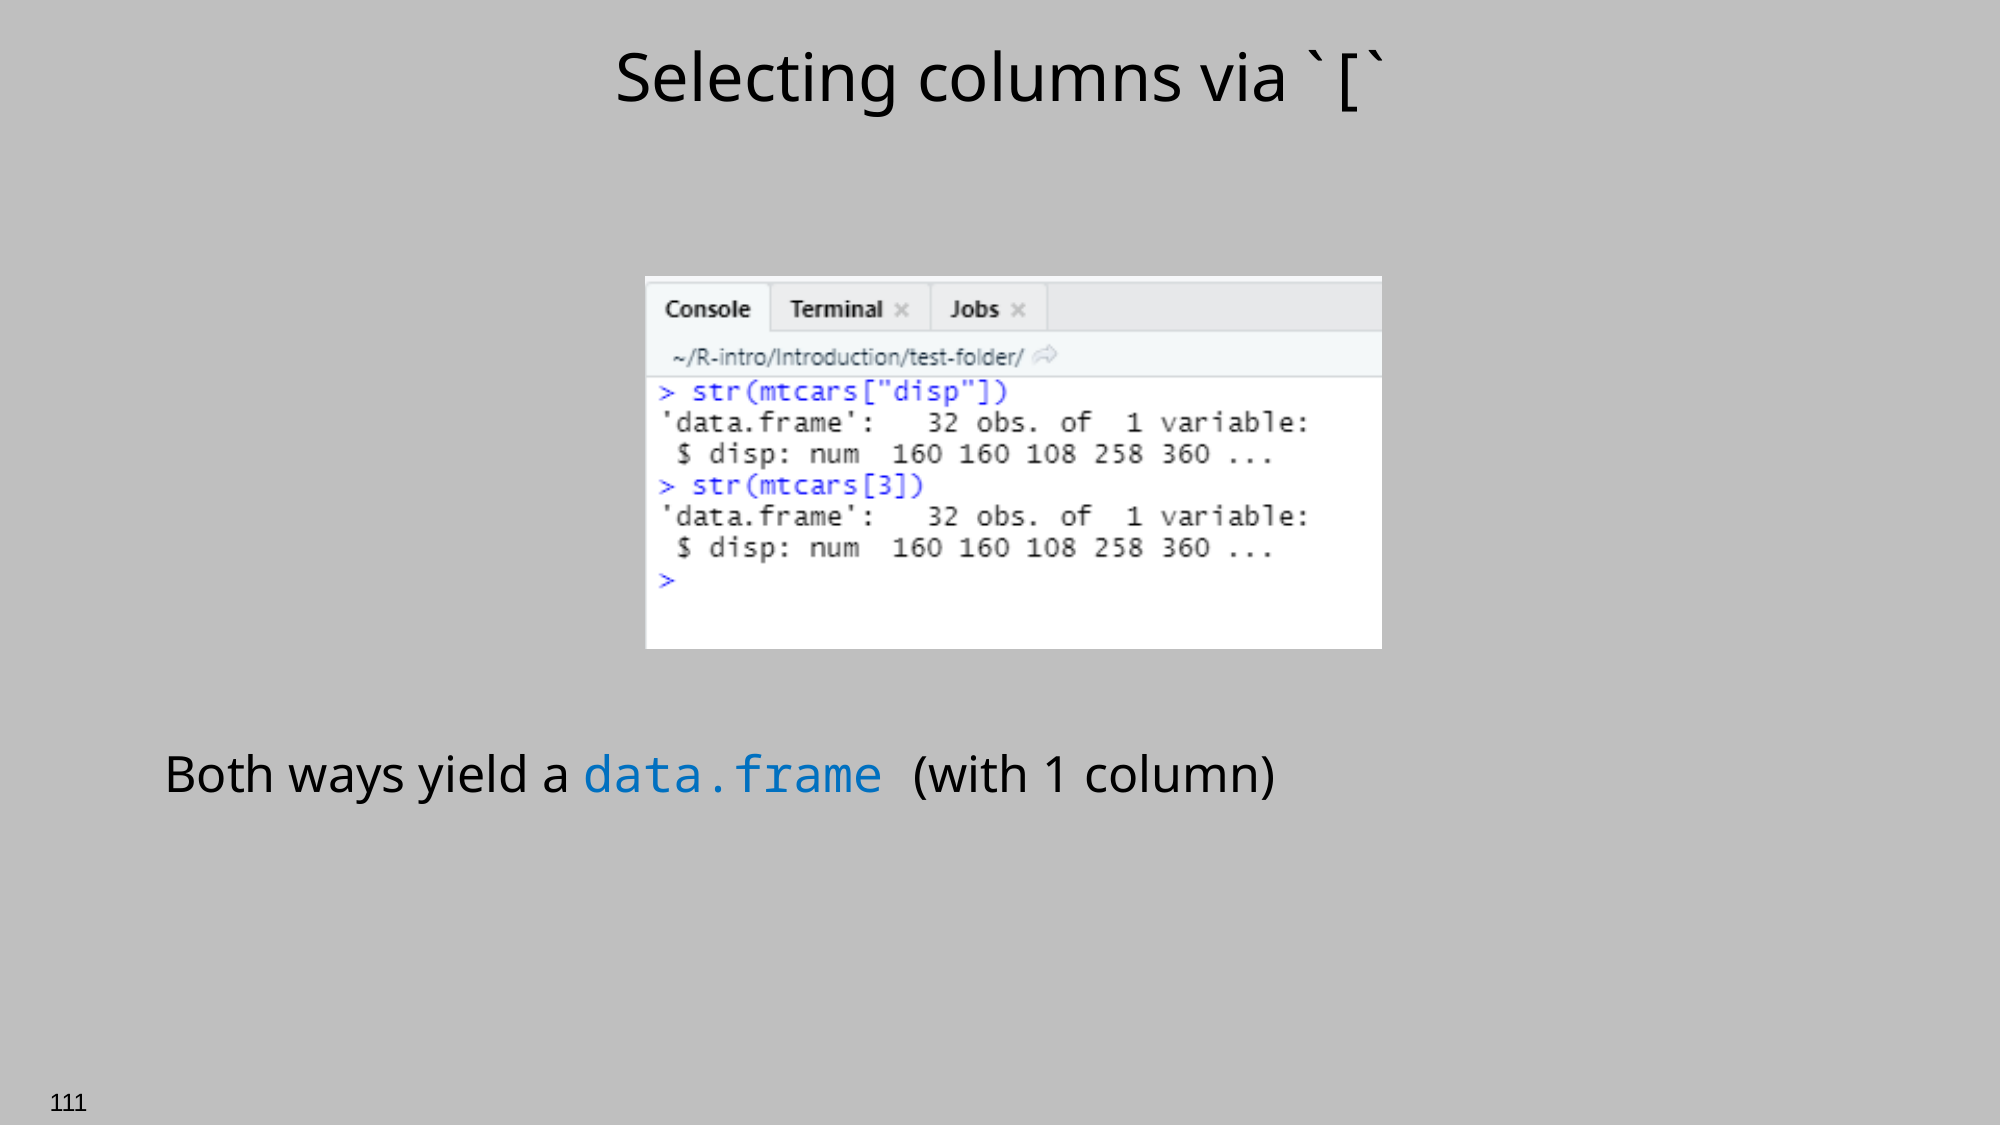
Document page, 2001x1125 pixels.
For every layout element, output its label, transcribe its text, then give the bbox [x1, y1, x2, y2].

title Selecting columns via `[` [150, 0, 1850, 150]
list Both ways yield a data.frame (with 1 column) [129, 727, 1898, 1005]
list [645, 275, 1382, 649]
